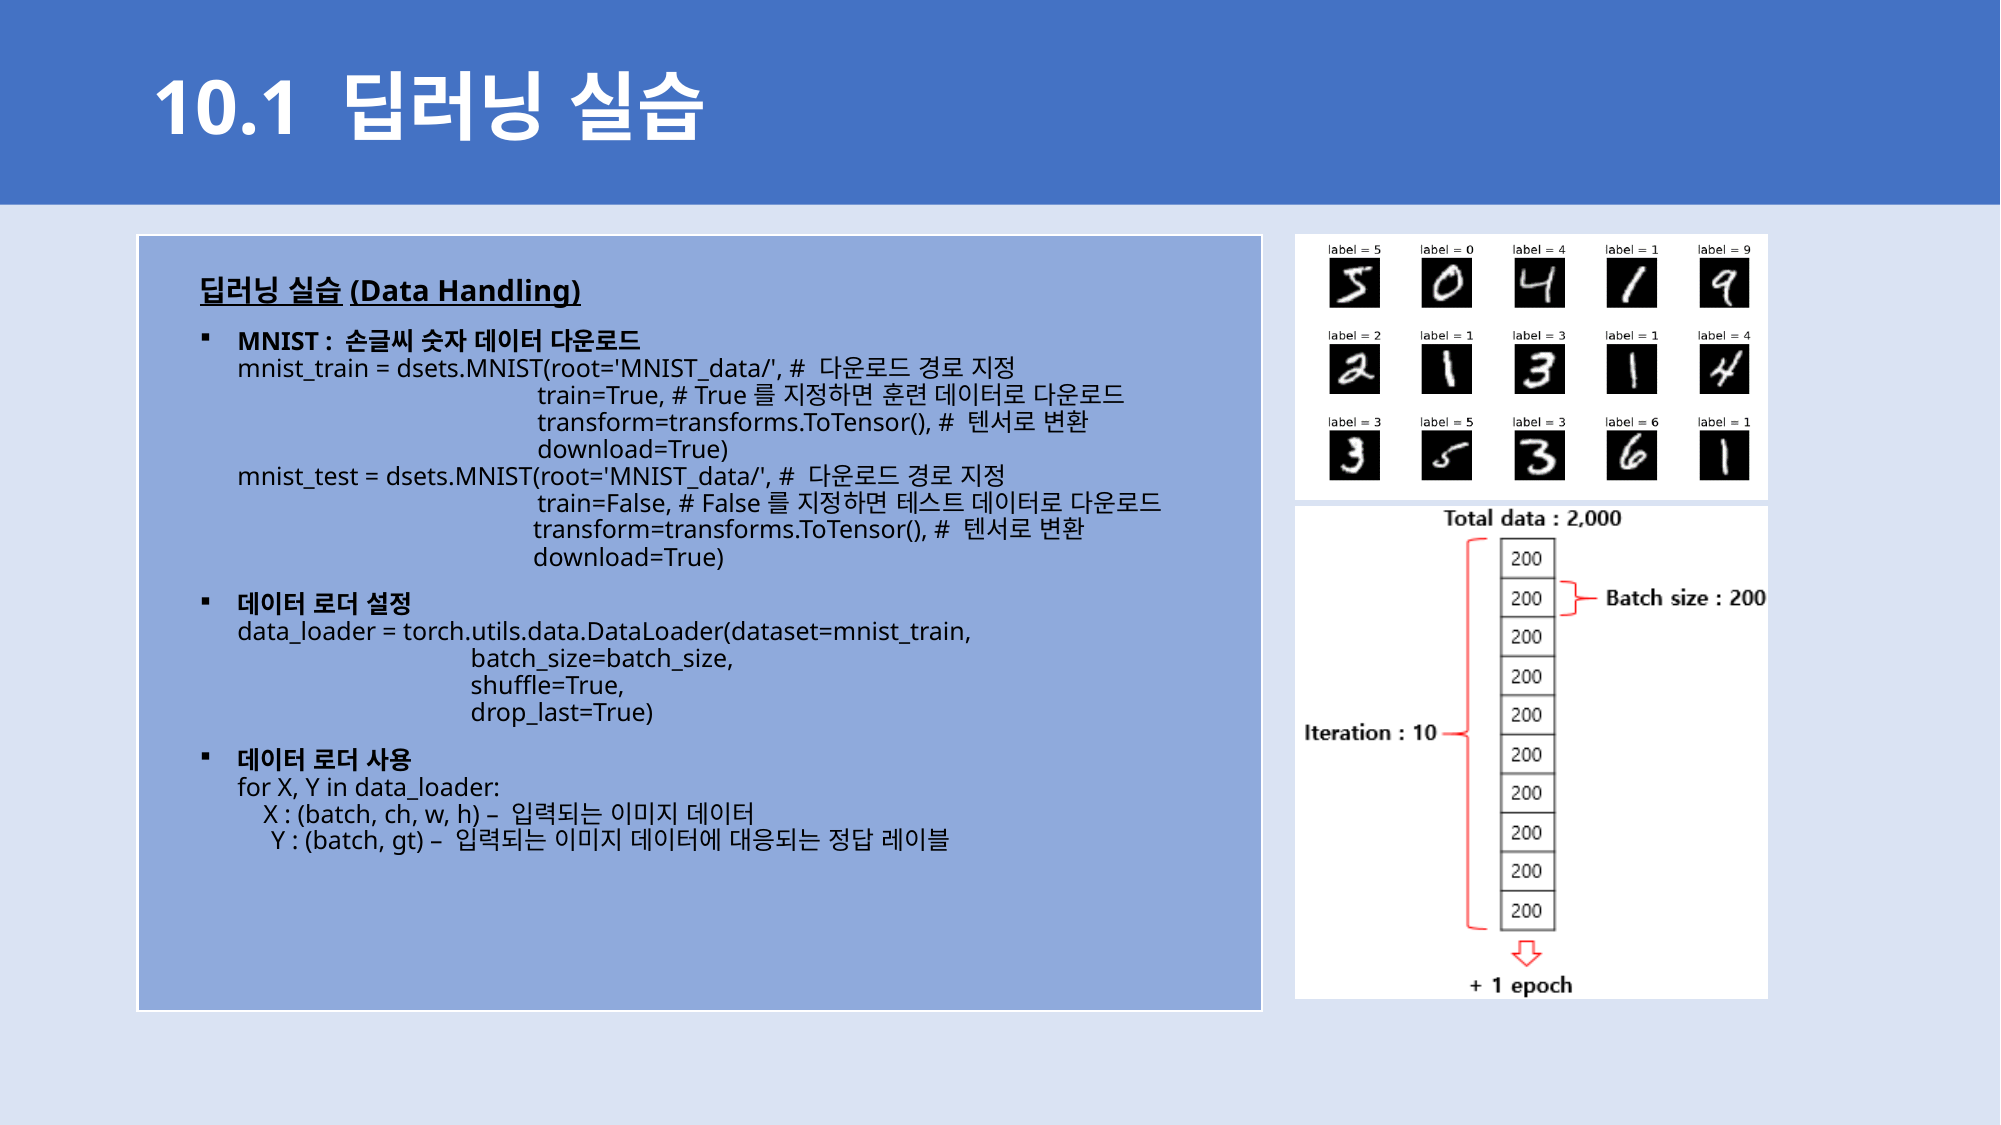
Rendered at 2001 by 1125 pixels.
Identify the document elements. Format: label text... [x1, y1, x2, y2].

title 10.1 딥러닝 실습 [137, 1, 1863, 220]
picture [1294, 234, 1768, 500]
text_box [137, 234, 1262, 1012]
picture [1294, 506, 1768, 999]
